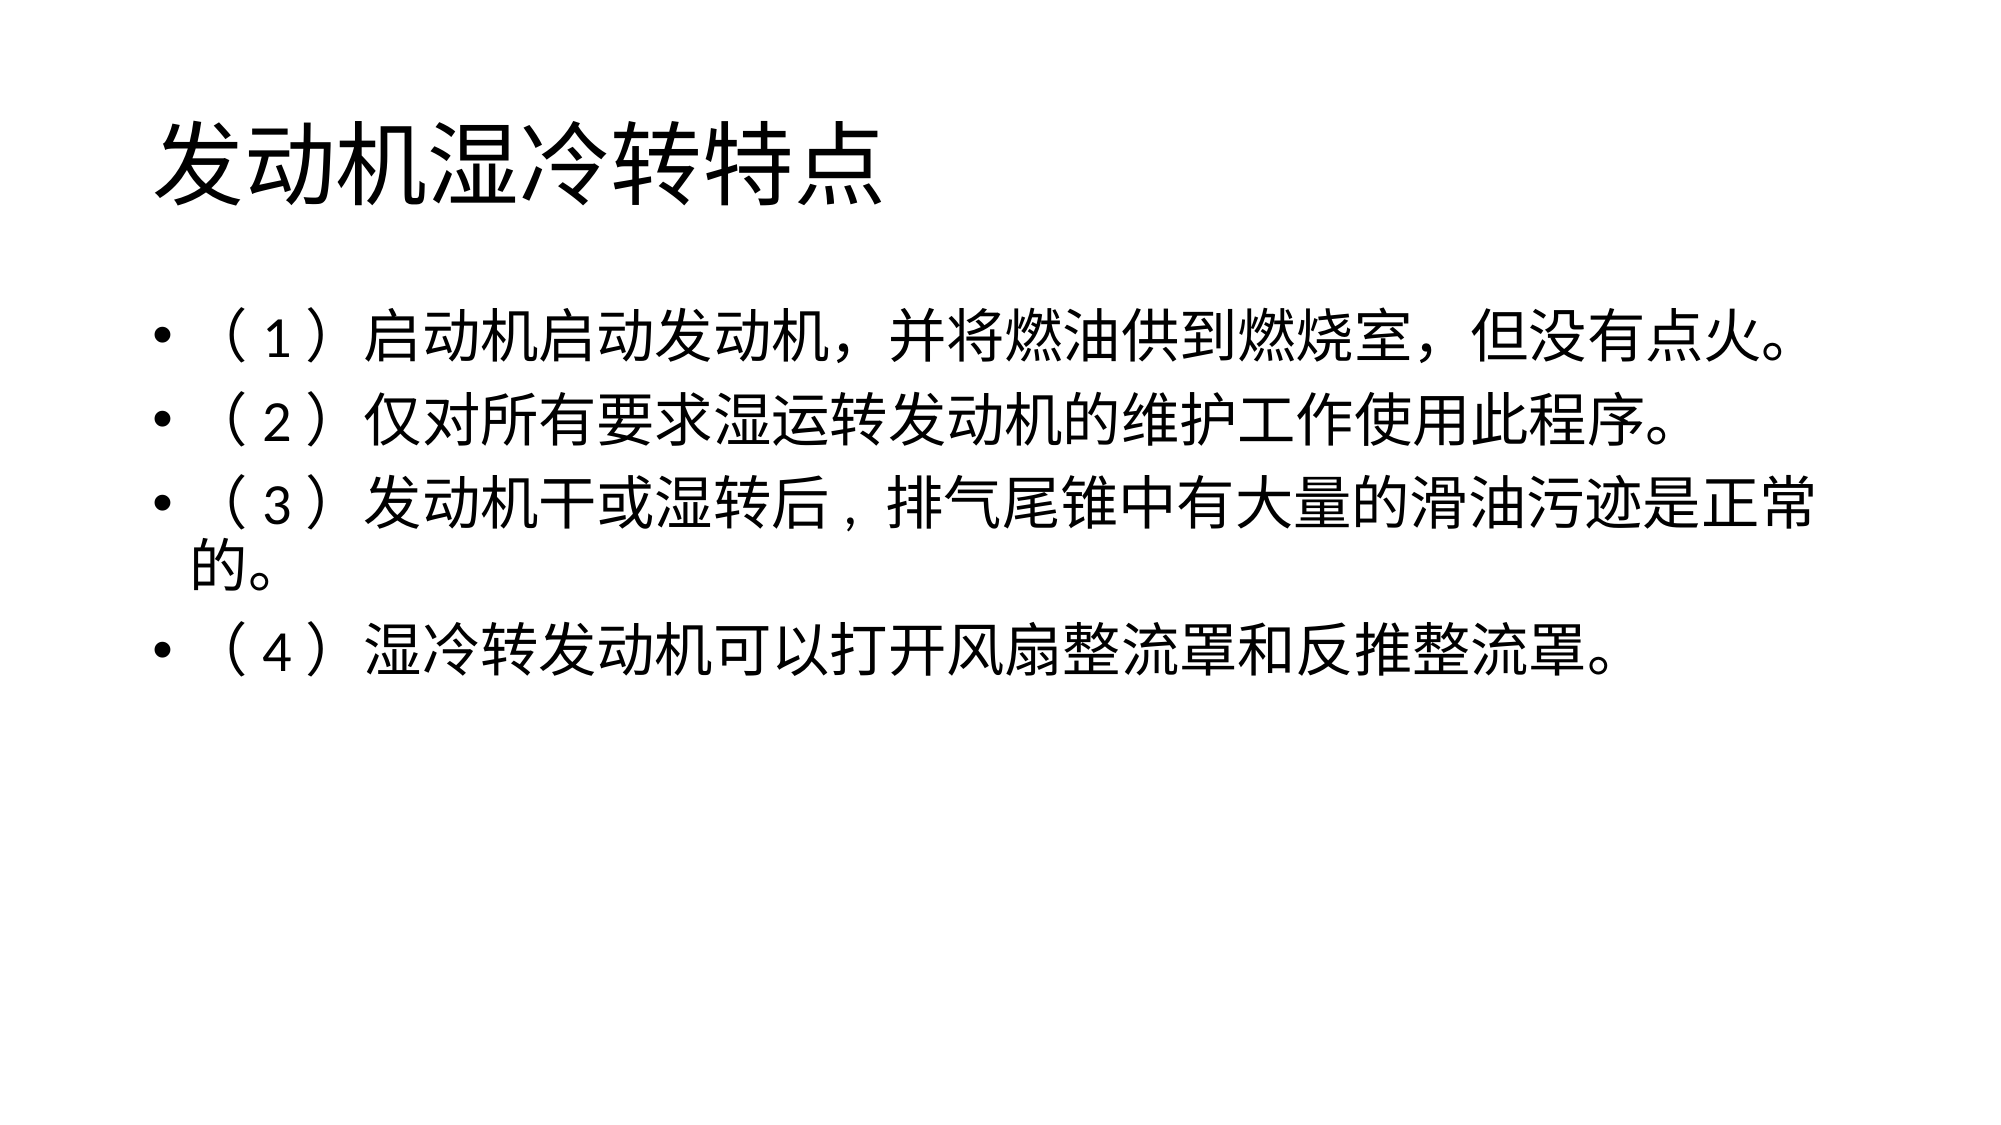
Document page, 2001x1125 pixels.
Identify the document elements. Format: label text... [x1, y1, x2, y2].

title 发动机湿冷转特点 [137, 59, 1863, 278]
list （1）启动机启动发动机，并将燃油供到燃烧室，但没有点火。 （2）仅对所有要求湿运转发动机的维护工作使用此程序。 （3）发动机干或湿转后, 排气尾锥中有大量的滑油污迹是正常的。 （4）湿冷转发动机可以打开风扇整流罩和反推整流罩。 [137, 299, 1863, 1014]
